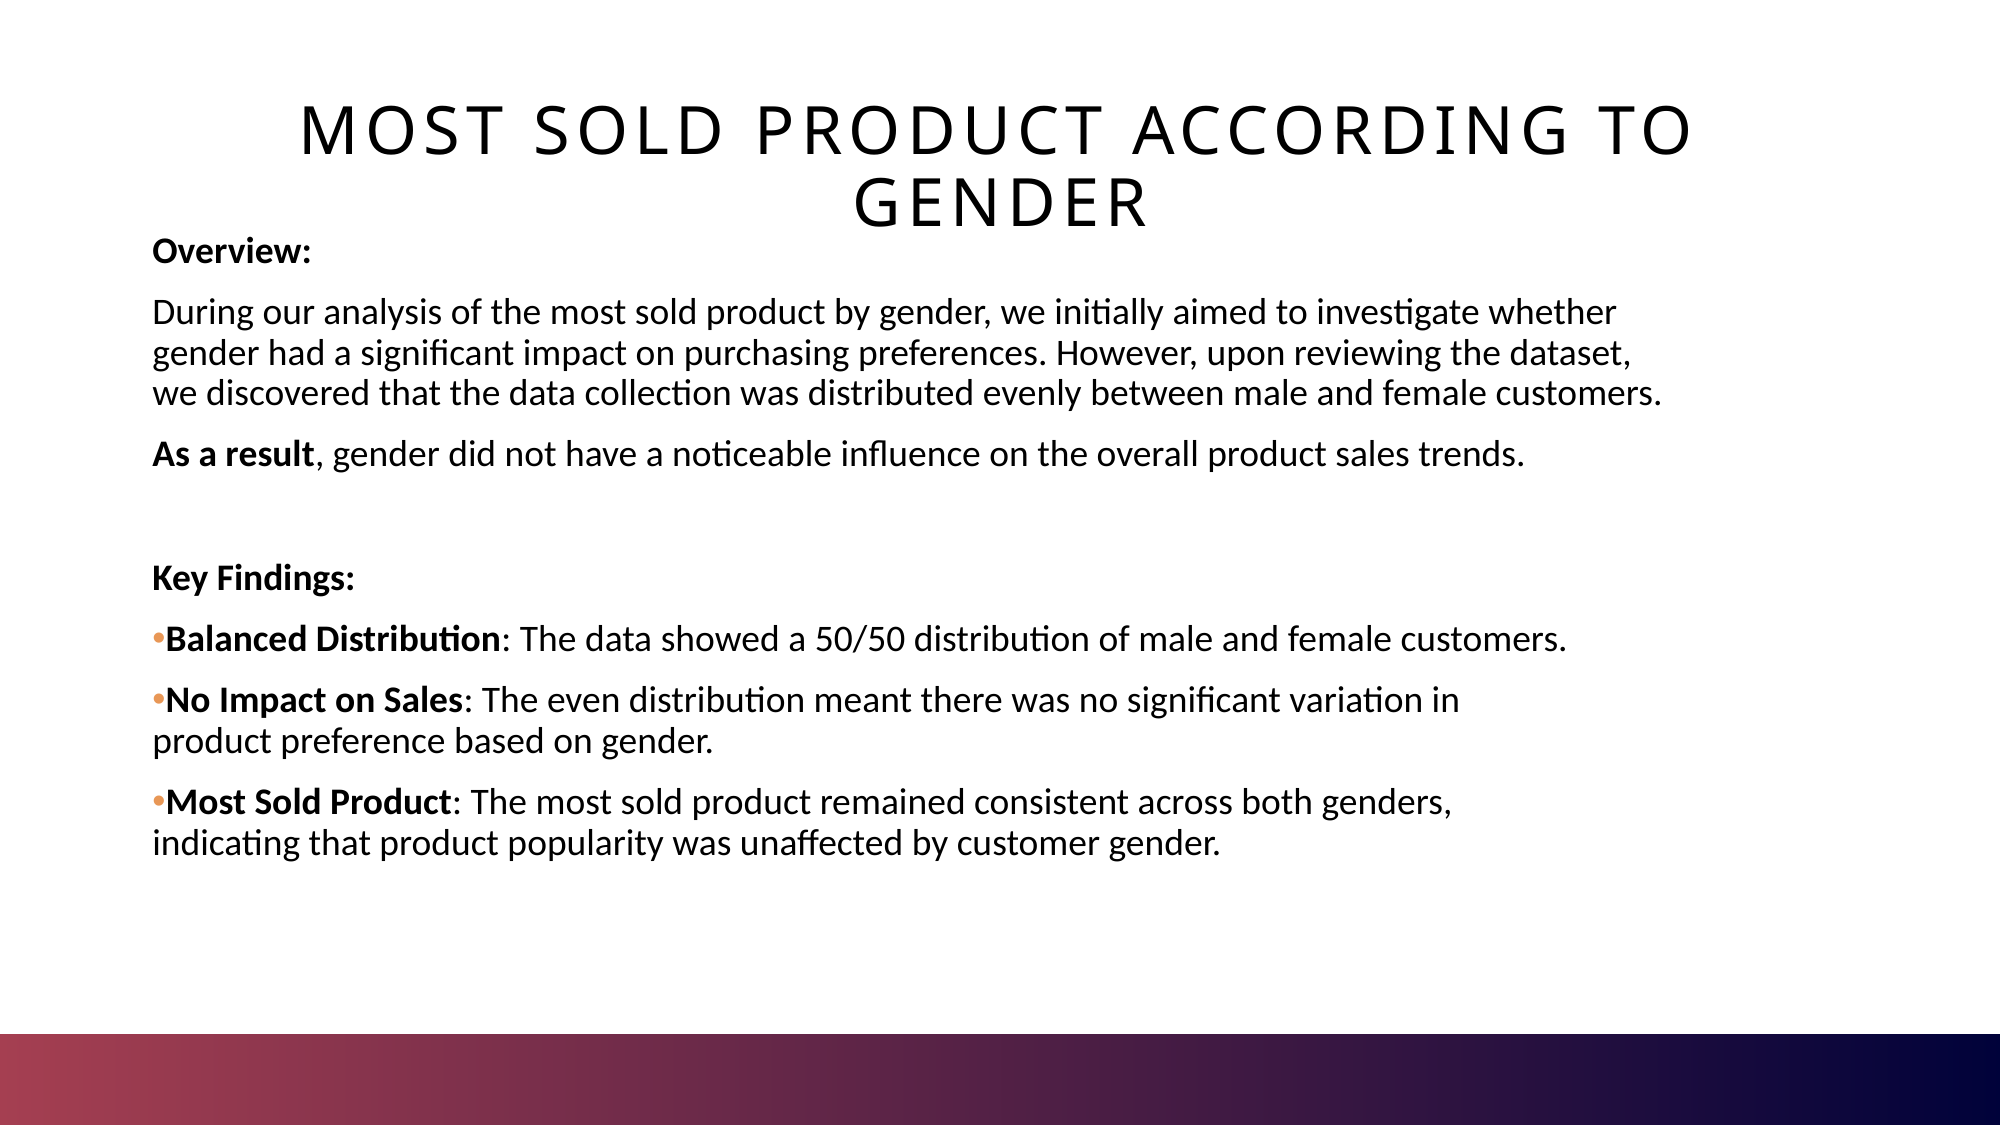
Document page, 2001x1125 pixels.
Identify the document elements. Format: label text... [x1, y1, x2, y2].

text_box Overview: During our analysis of the most sold product by gender, we initially aimed to investigate whether gender had a significant impact on purchasing preferences. However, upon reviewing the dataset, we discovered that the data collection was distributed evenly between male and female customers. As a result, gender did not have a noticeable influence on the overall product sales trends. [137, 223, 1692, 551]
list Key Findings: Balanced Distribution: The data showed a 50/50 distribution of male and female customers. No Impact on Sales: The even distribution meant there was no significant variation in product preference based on gender. Most Sold Product: The most sold product remained consistent across both genders, indicating that product popularity was unaffected by customer gender. [137, 551, 1594, 902]
text_box [0, 1033, 2000, 1125]
title most sold product according to gender [137, 60, 1863, 278]
